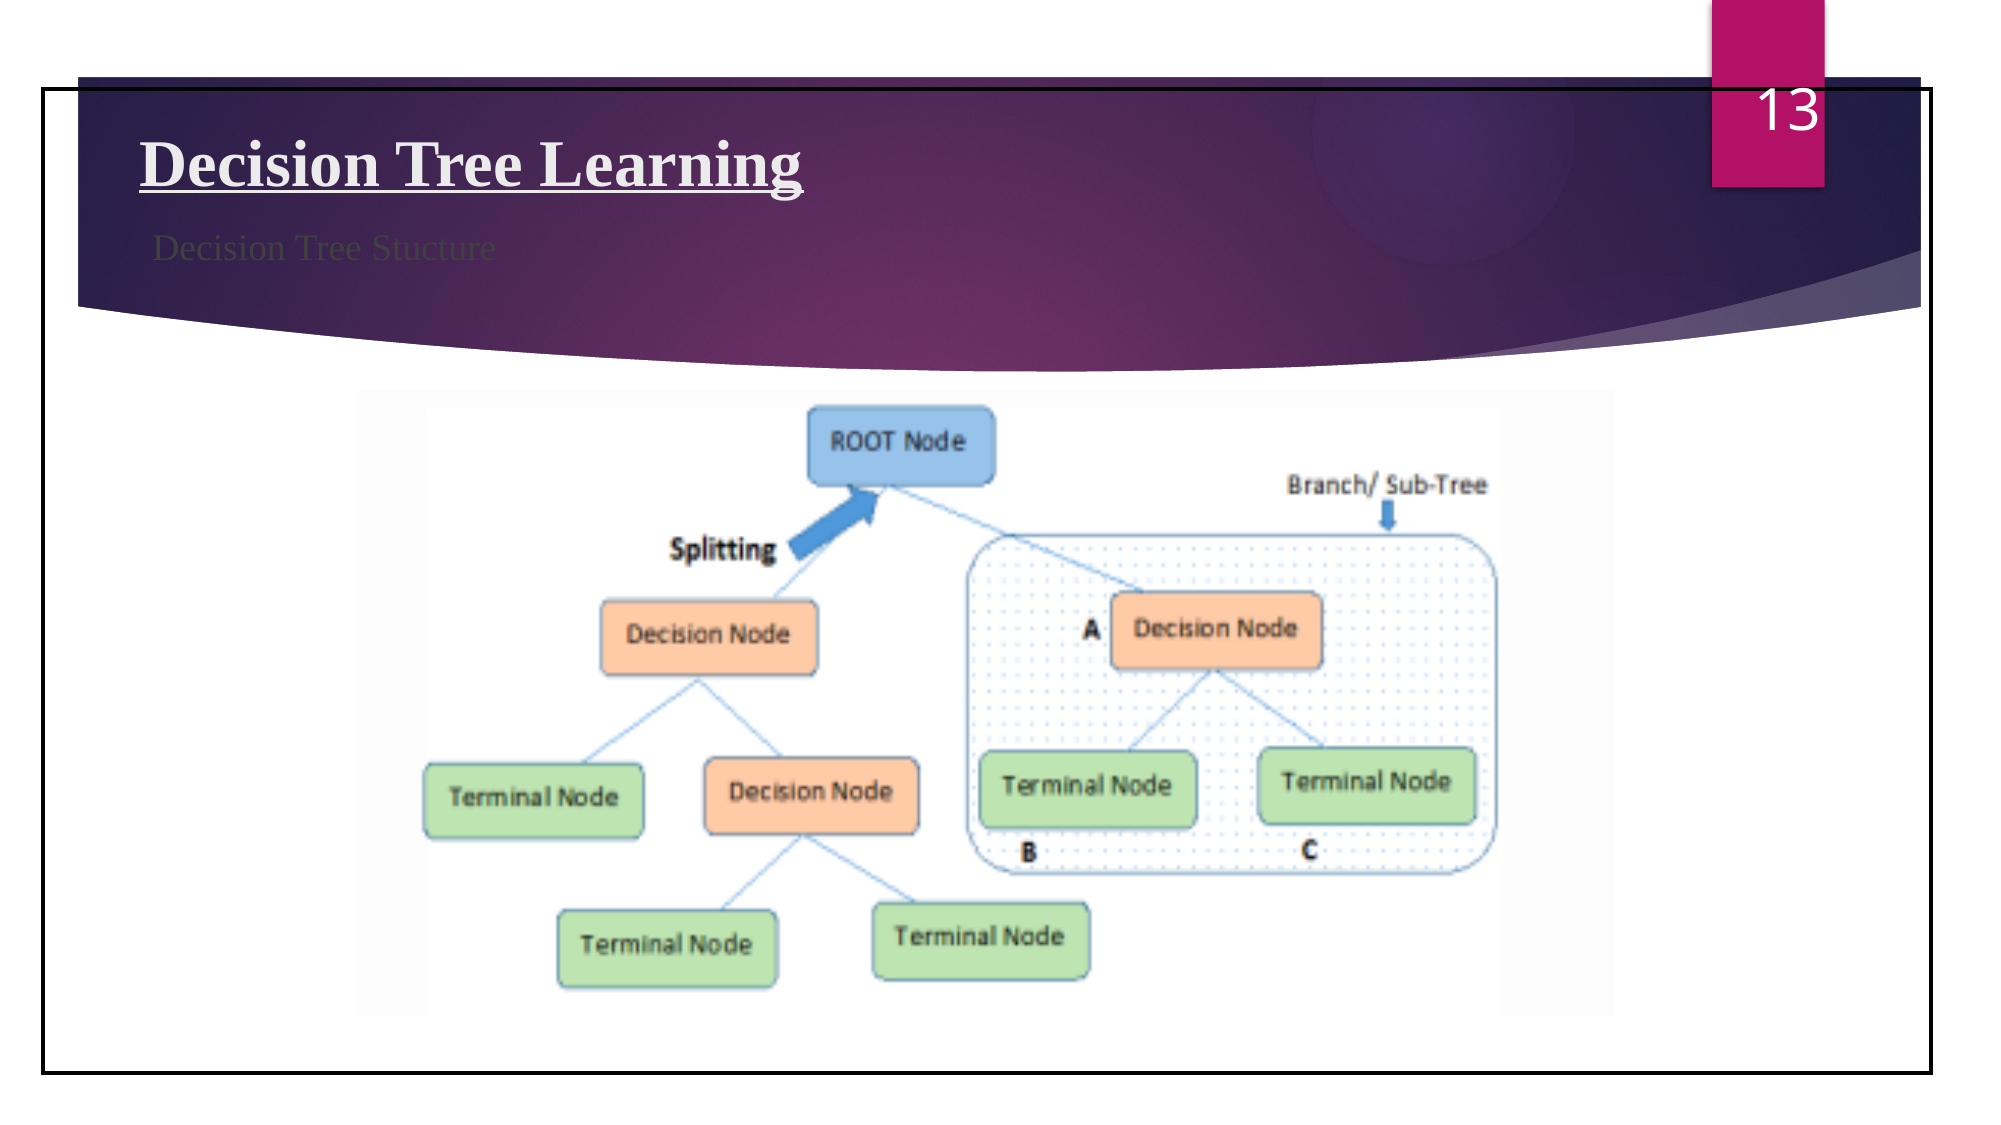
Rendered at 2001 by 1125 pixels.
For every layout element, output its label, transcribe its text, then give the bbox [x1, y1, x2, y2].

list Decision Tree Stucture [137, 222, 1863, 1014]
picture [359, 389, 1615, 1016]
title Decision Tree Learning [124, 109, 1850, 223]
table_header [45, 91, 1929, 1071]
slide_number 13 [1698, 48, 1836, 175]
